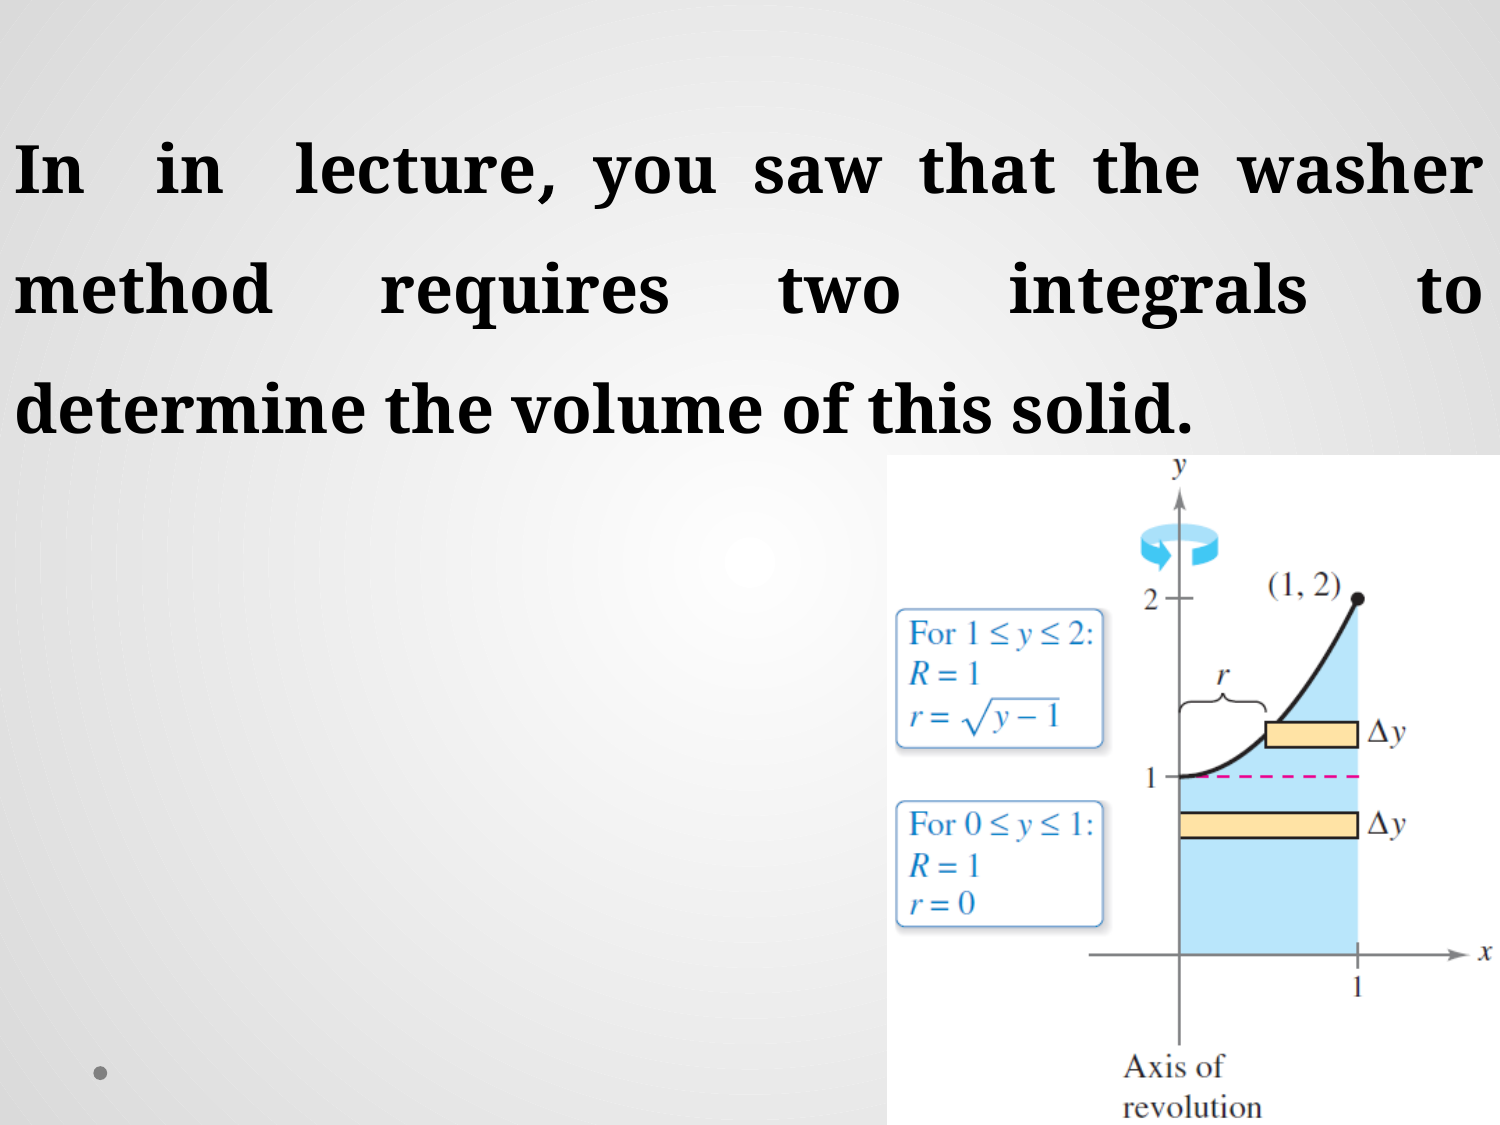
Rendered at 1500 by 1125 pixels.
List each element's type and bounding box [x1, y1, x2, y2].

picture [887, 455, 1500, 1125]
